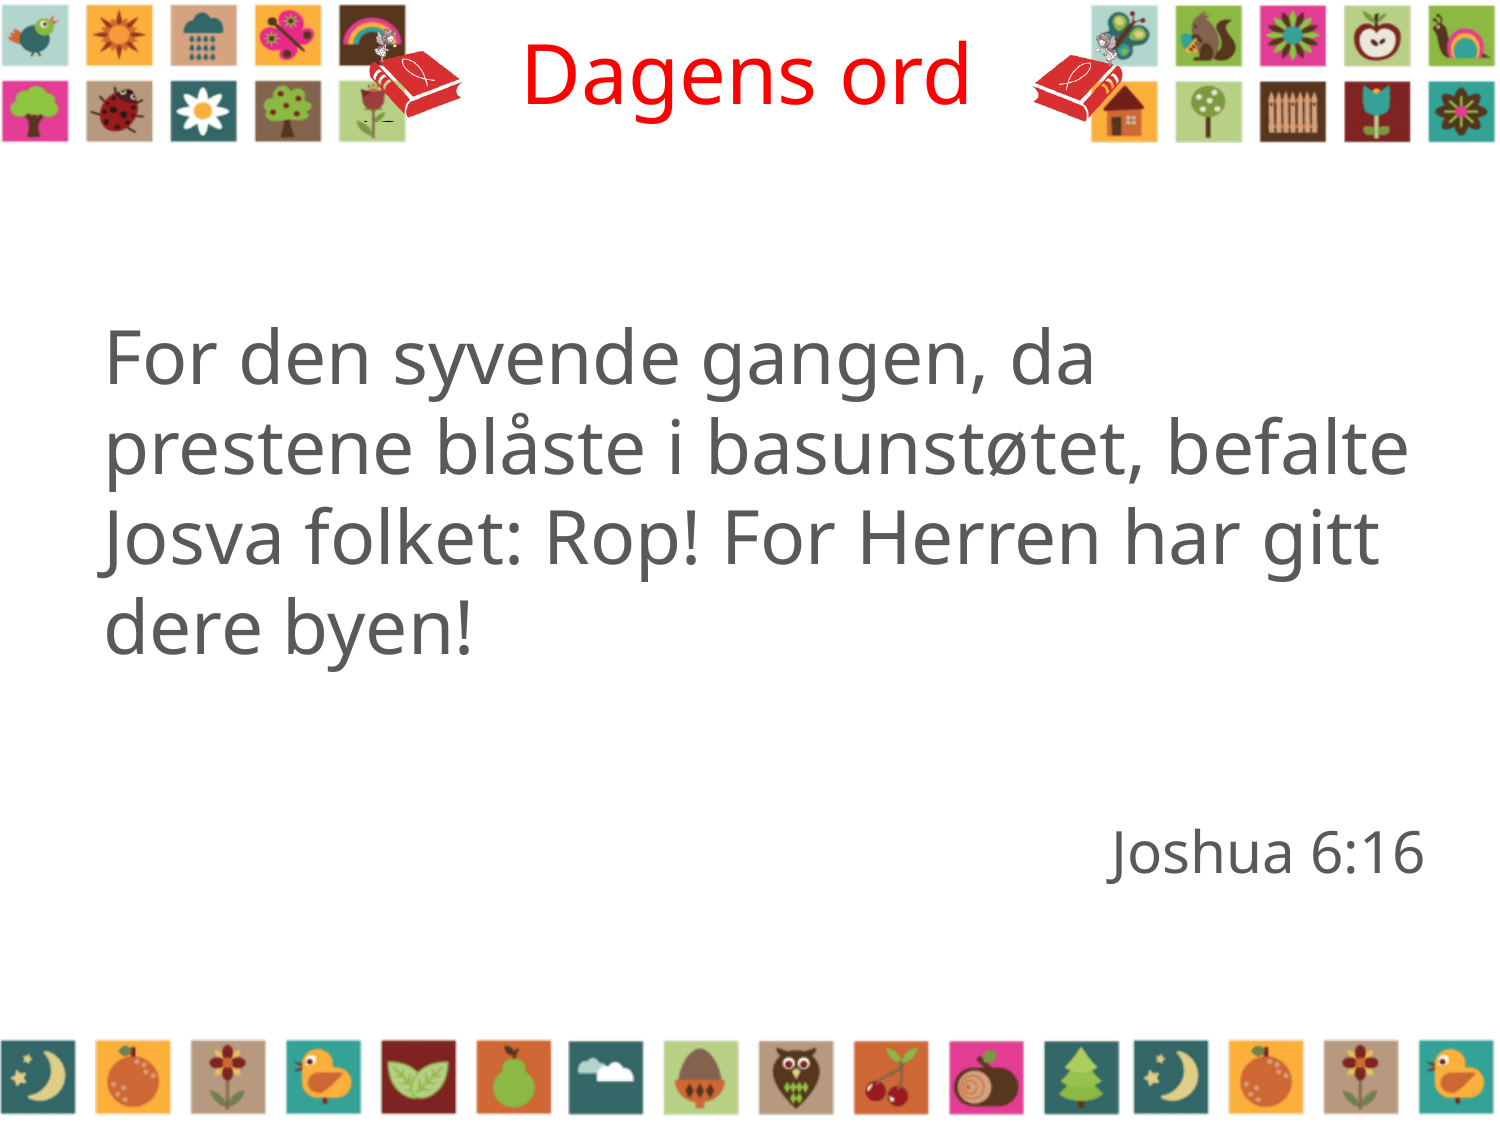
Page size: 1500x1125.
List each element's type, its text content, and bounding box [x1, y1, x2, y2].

picture [1000, 3, 1500, 150]
text_box For den syvende gangen, da prestene blåste i basunstøtet, befalte Josva folket: Rop! For Herren har gitt dere byen! [88, 302, 1436, 678]
picture [0, 3, 494, 150]
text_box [0, 1028, 1500, 1118]
text_box Dagens ord [492, 13, 1078, 129]
text_box Joshua 6:16 [808, 807, 1441, 893]
